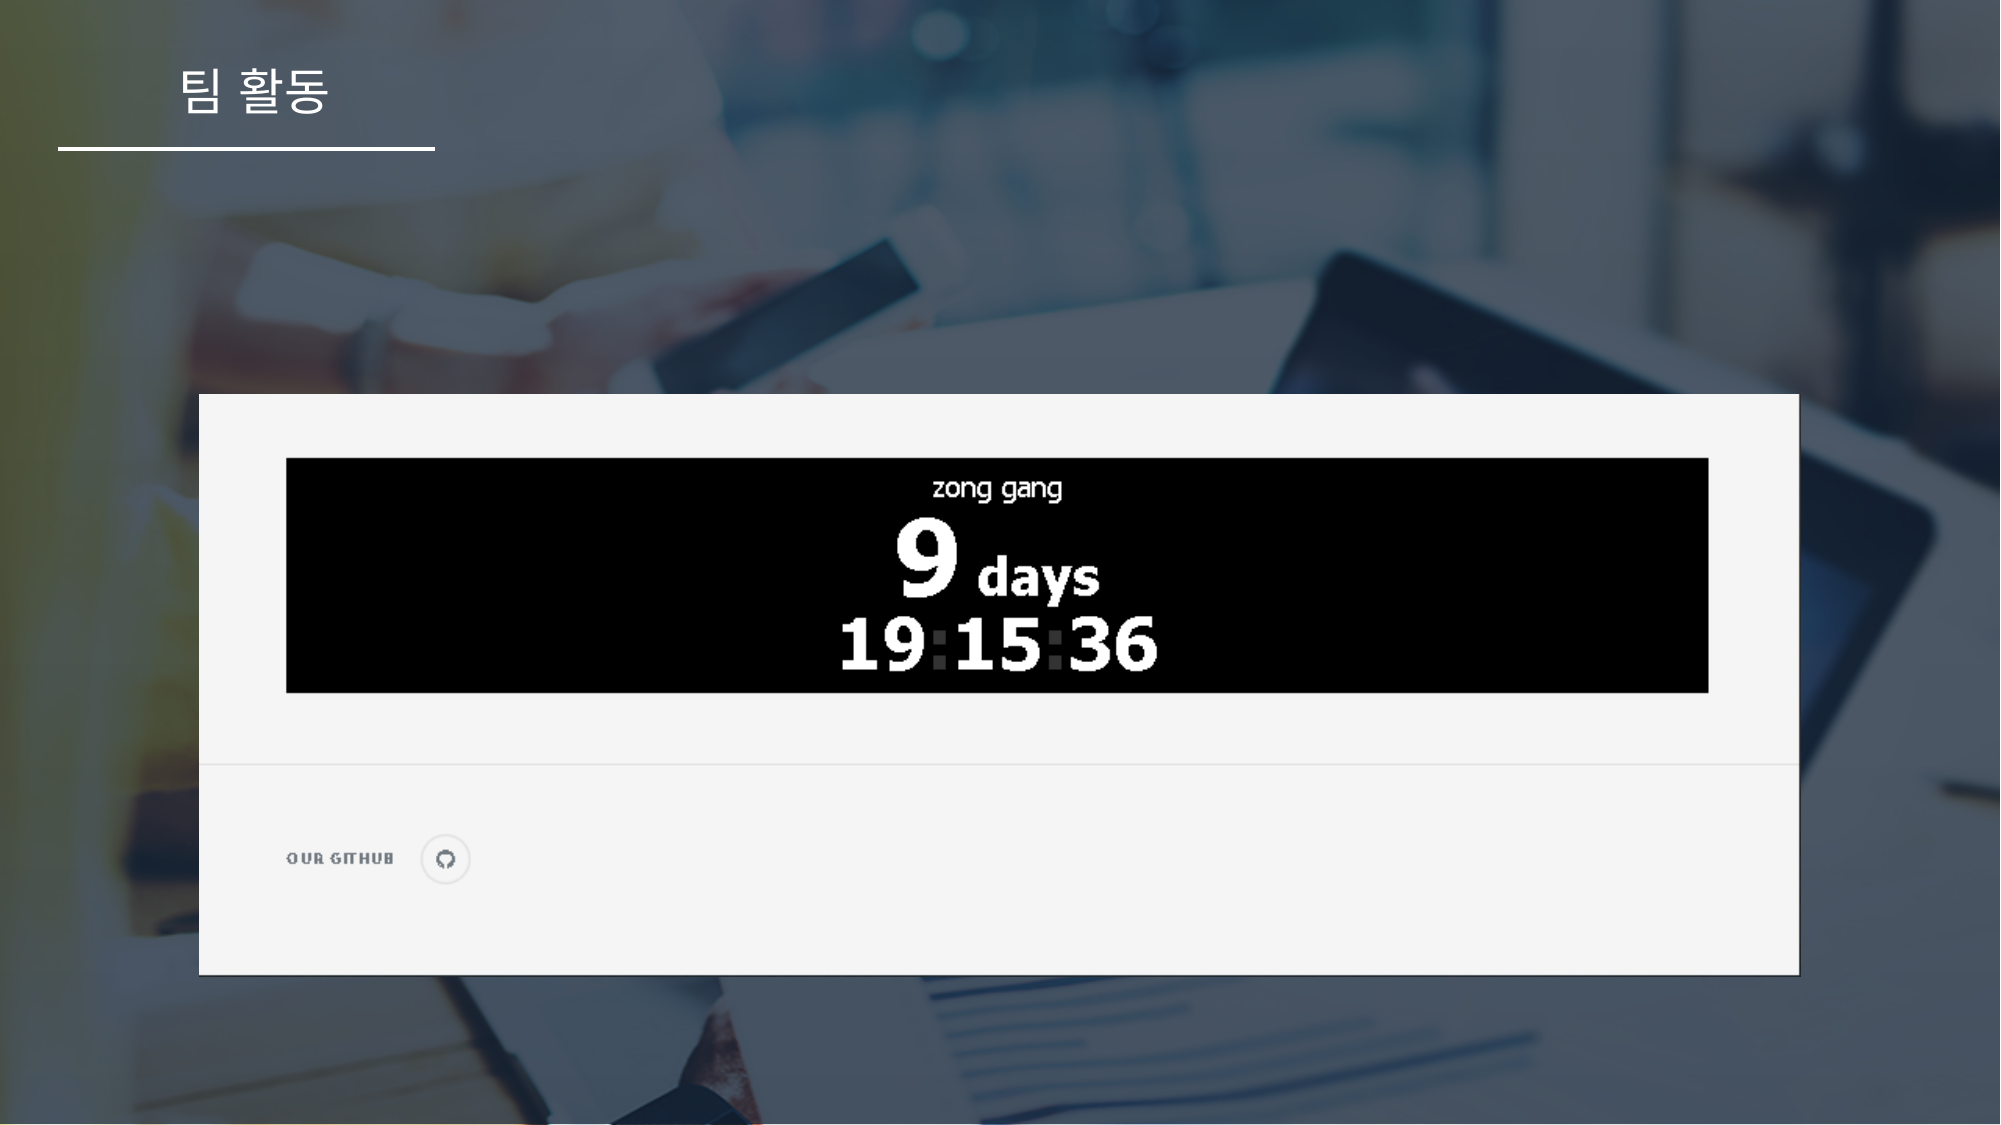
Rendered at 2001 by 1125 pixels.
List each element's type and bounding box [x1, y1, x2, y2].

text_box [57, 53, 435, 149]
picture [0, 0, 2000, 1125]
